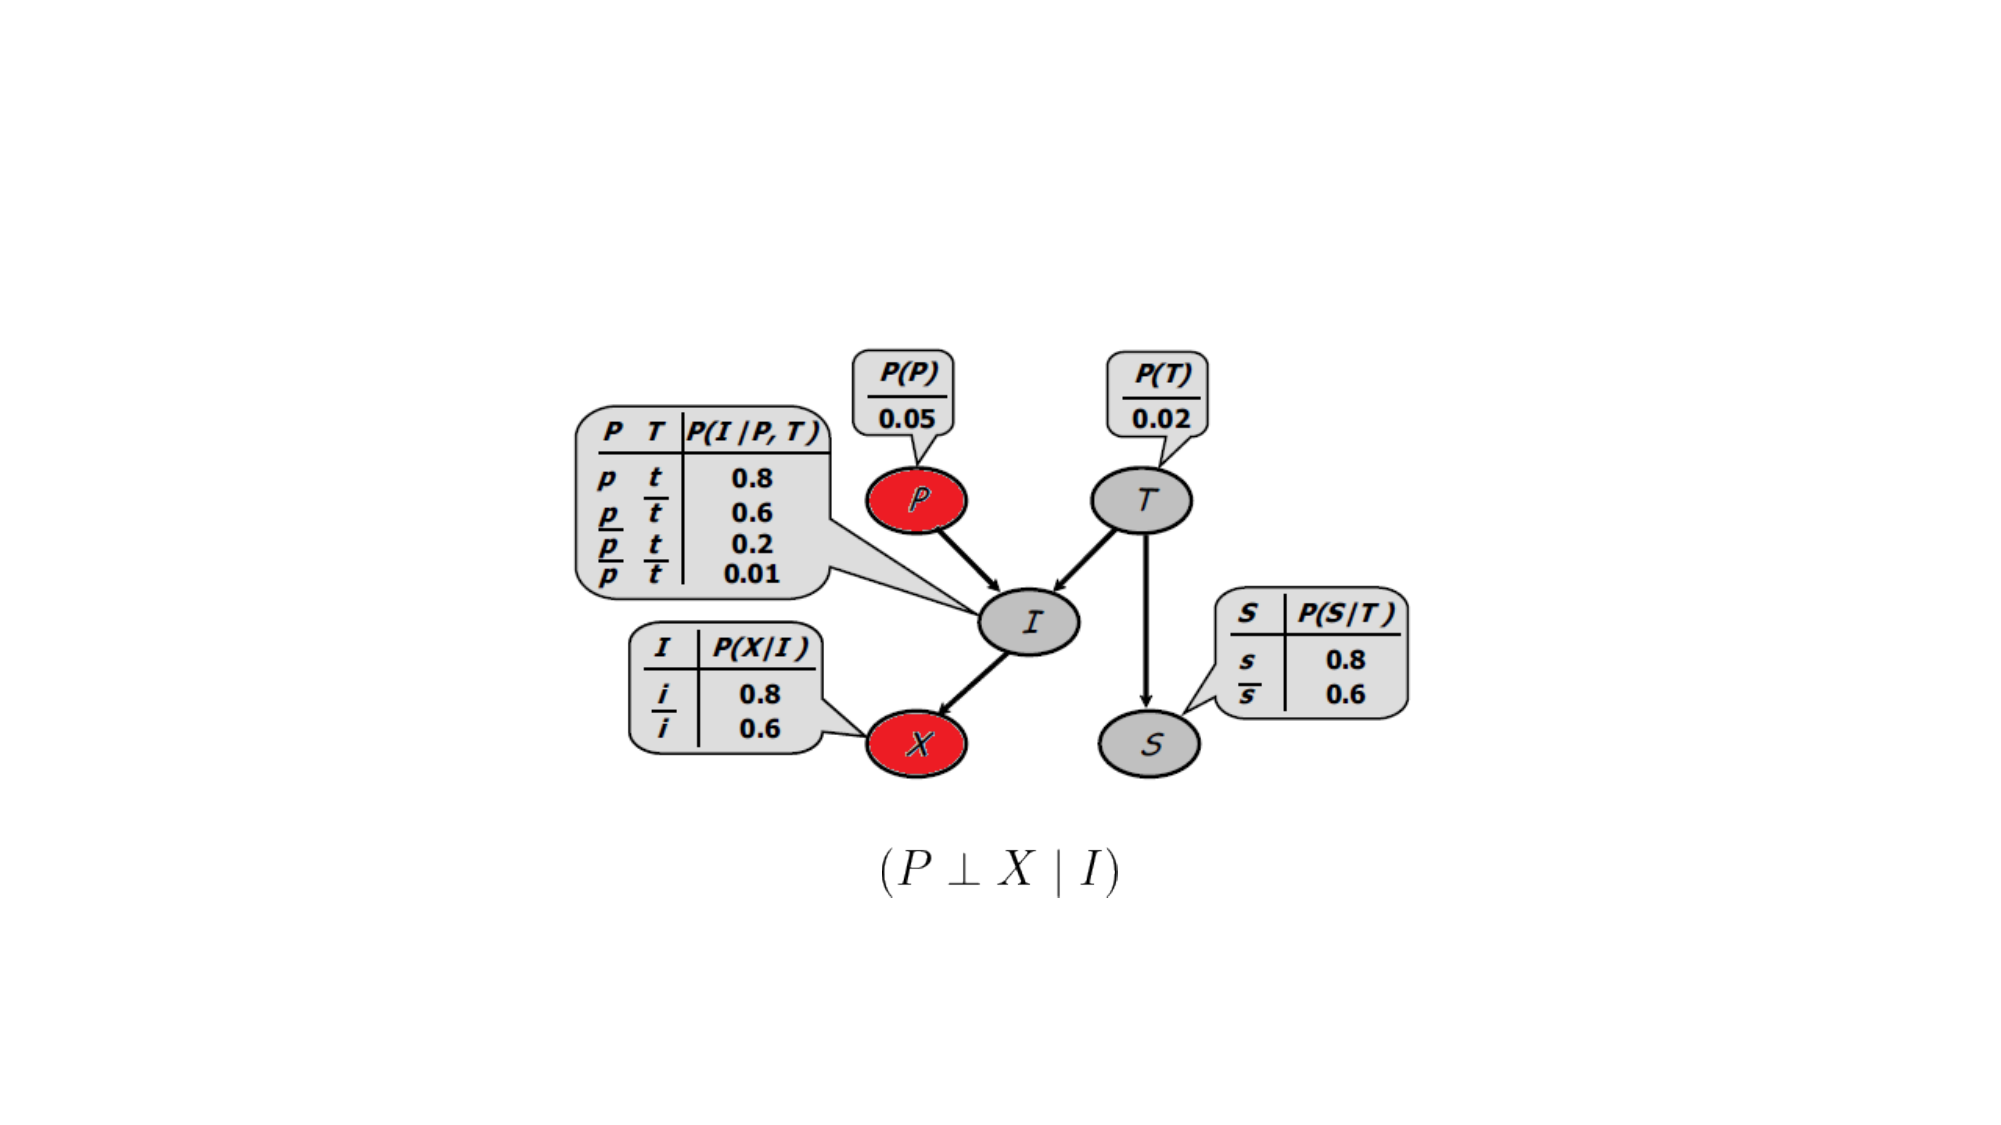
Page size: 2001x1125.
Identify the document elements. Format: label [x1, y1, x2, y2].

picture [544, 303, 1456, 822]
picture [882, 847, 1118, 898]
